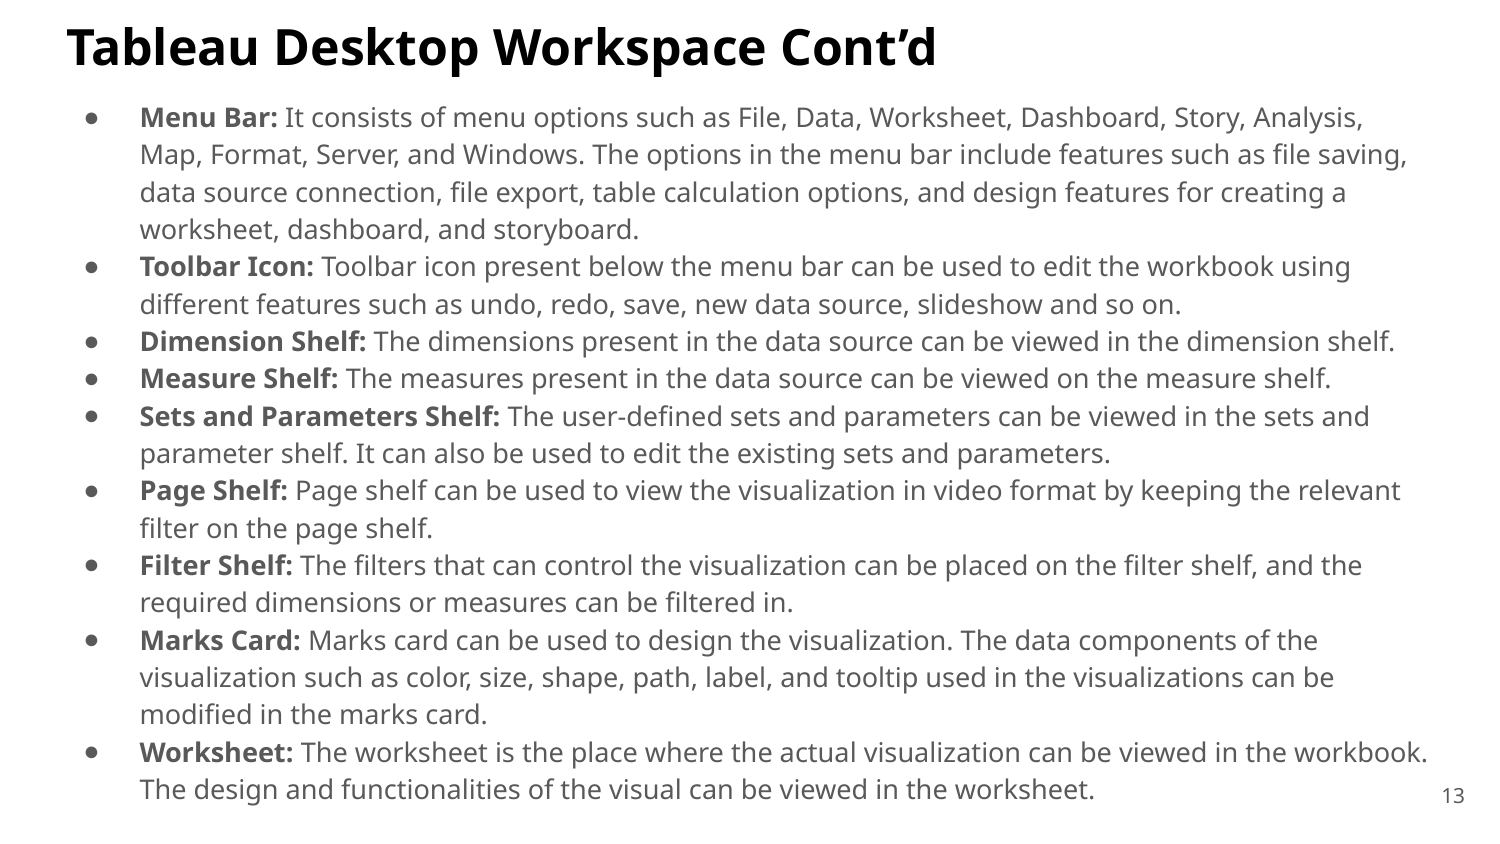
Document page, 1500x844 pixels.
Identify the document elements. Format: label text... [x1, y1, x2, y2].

slide_number 13 [1389, 764, 1480, 830]
title Tableau Desktop Workspace Cont’d [51, 0, 1449, 95]
list Menu Bar: It consists of menu options such as File, Data, Worksheet, Dashboard, Story, Analysis, Map, Format, Server, and Windows. The options in the menu bar include features such as file saving, data source connection, file export, table calculation options, and design features for creating a worksheet, dashboard, and storyboard. Toolbar Icon: Toolbar icon present below the menu bar can be used to edit the workbook using different features such as undo, redo, save, new data source, slideshow and so on. Dimension Shelf: The dimensions present in the data source can be viewed in the dimension shelf. Measure Shelf: The measures present in the data source can be viewed on the measure shelf. Sets and Parameters Shelf: The user-defined sets and parameters can be viewed in the sets and parameter shelf. It can also be used to edit the existing sets and parameters. Page Shelf: Page shelf can be used to view the visualization in video format by keeping the relevant filter on the page shelf. Filter Shelf: The filters that can control the visualization can be placed on the filter shelf, and the required dimensions or measures can be filtered in. Marks Card: Marks card can be used to design the visualization. The data components of the visualization such as color, size, shape, path, label, and tooltip used in the visualizations can be modified in the marks card. Worksheet: The worksheet is the place where the actual visualization can be viewed in the workbook. The design and functionalities of the visual can be viewed in the worksheet. [49, 80, 1448, 844]
